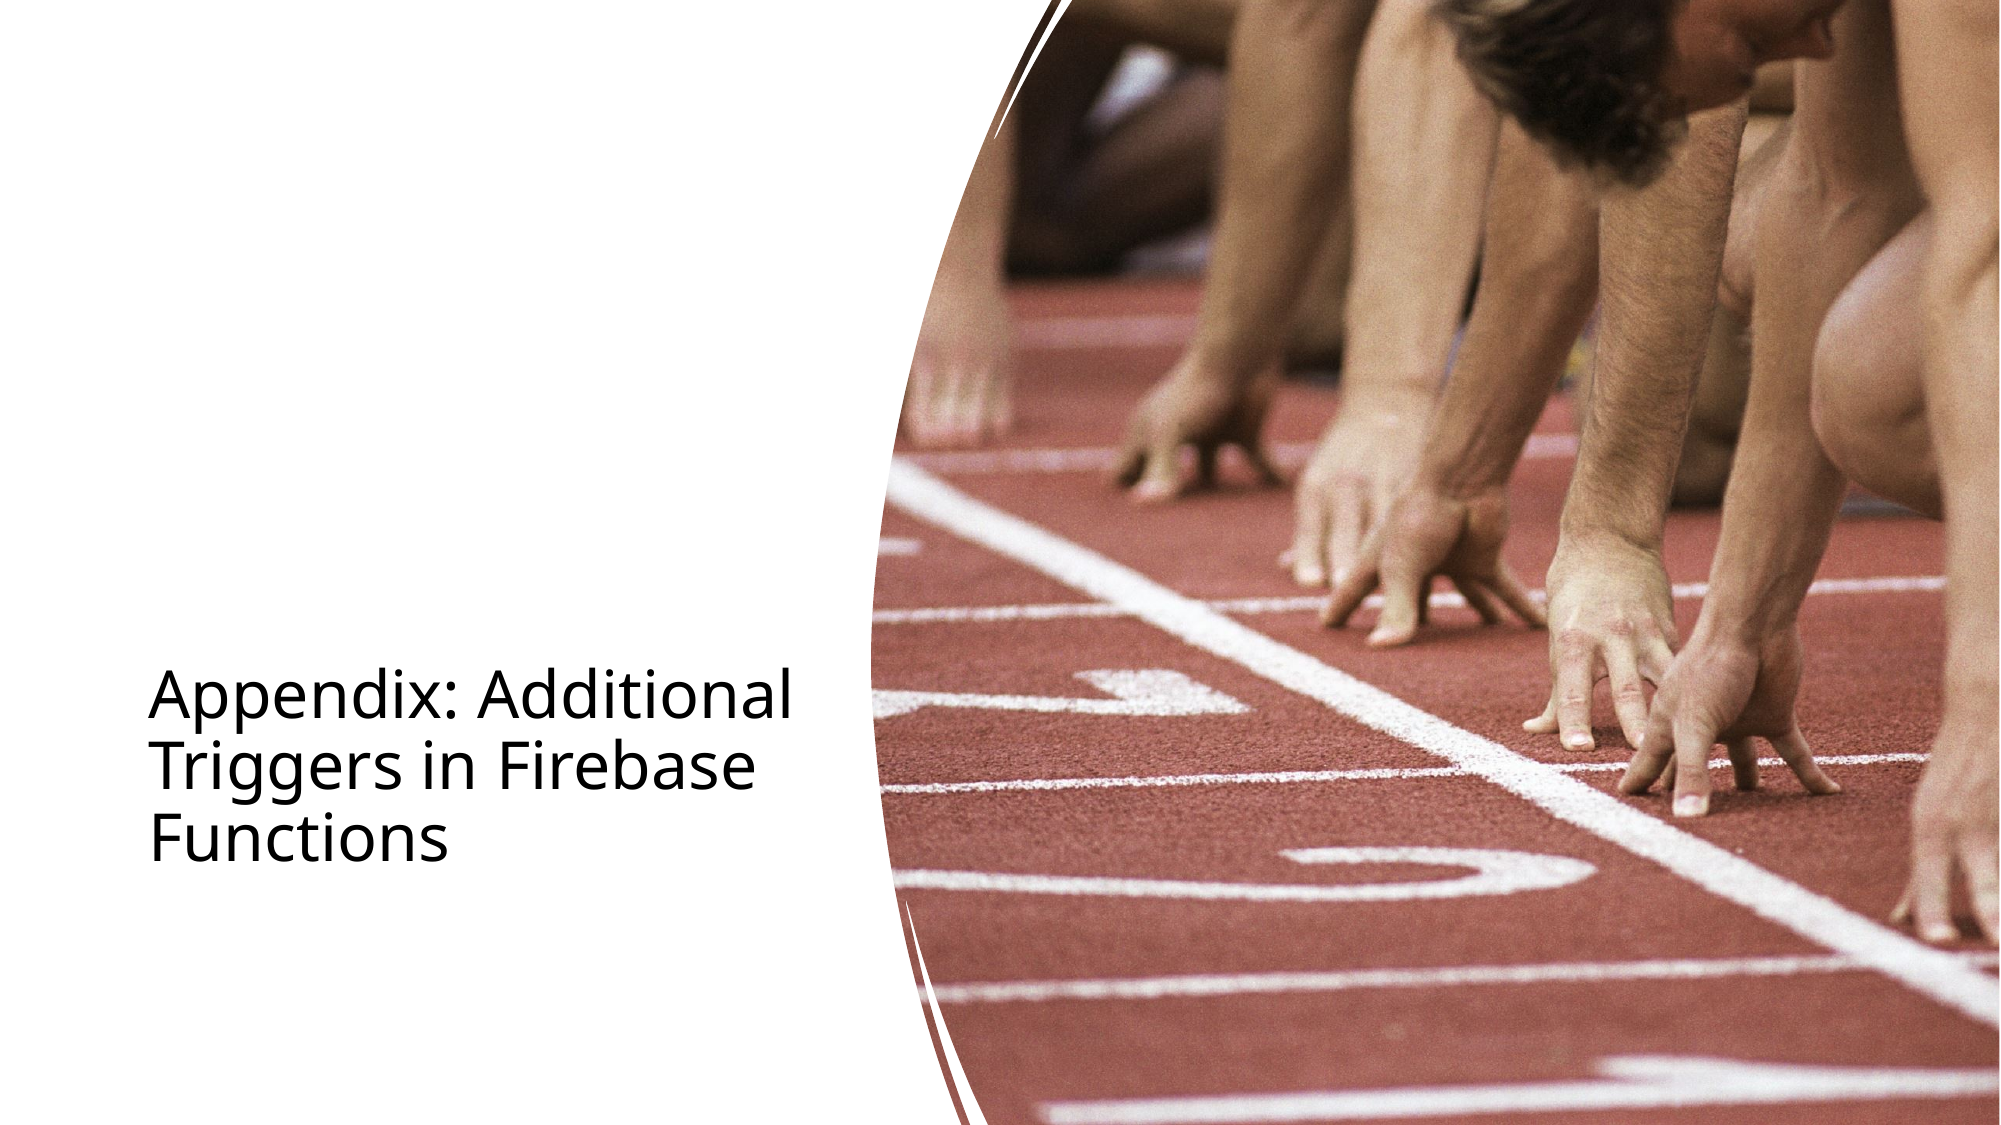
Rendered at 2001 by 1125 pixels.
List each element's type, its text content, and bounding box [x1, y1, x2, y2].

title Appendix: Additional Triggers in Firebase Functions [133, 562, 850, 884]
picture [870, 0, 2000, 1125]
